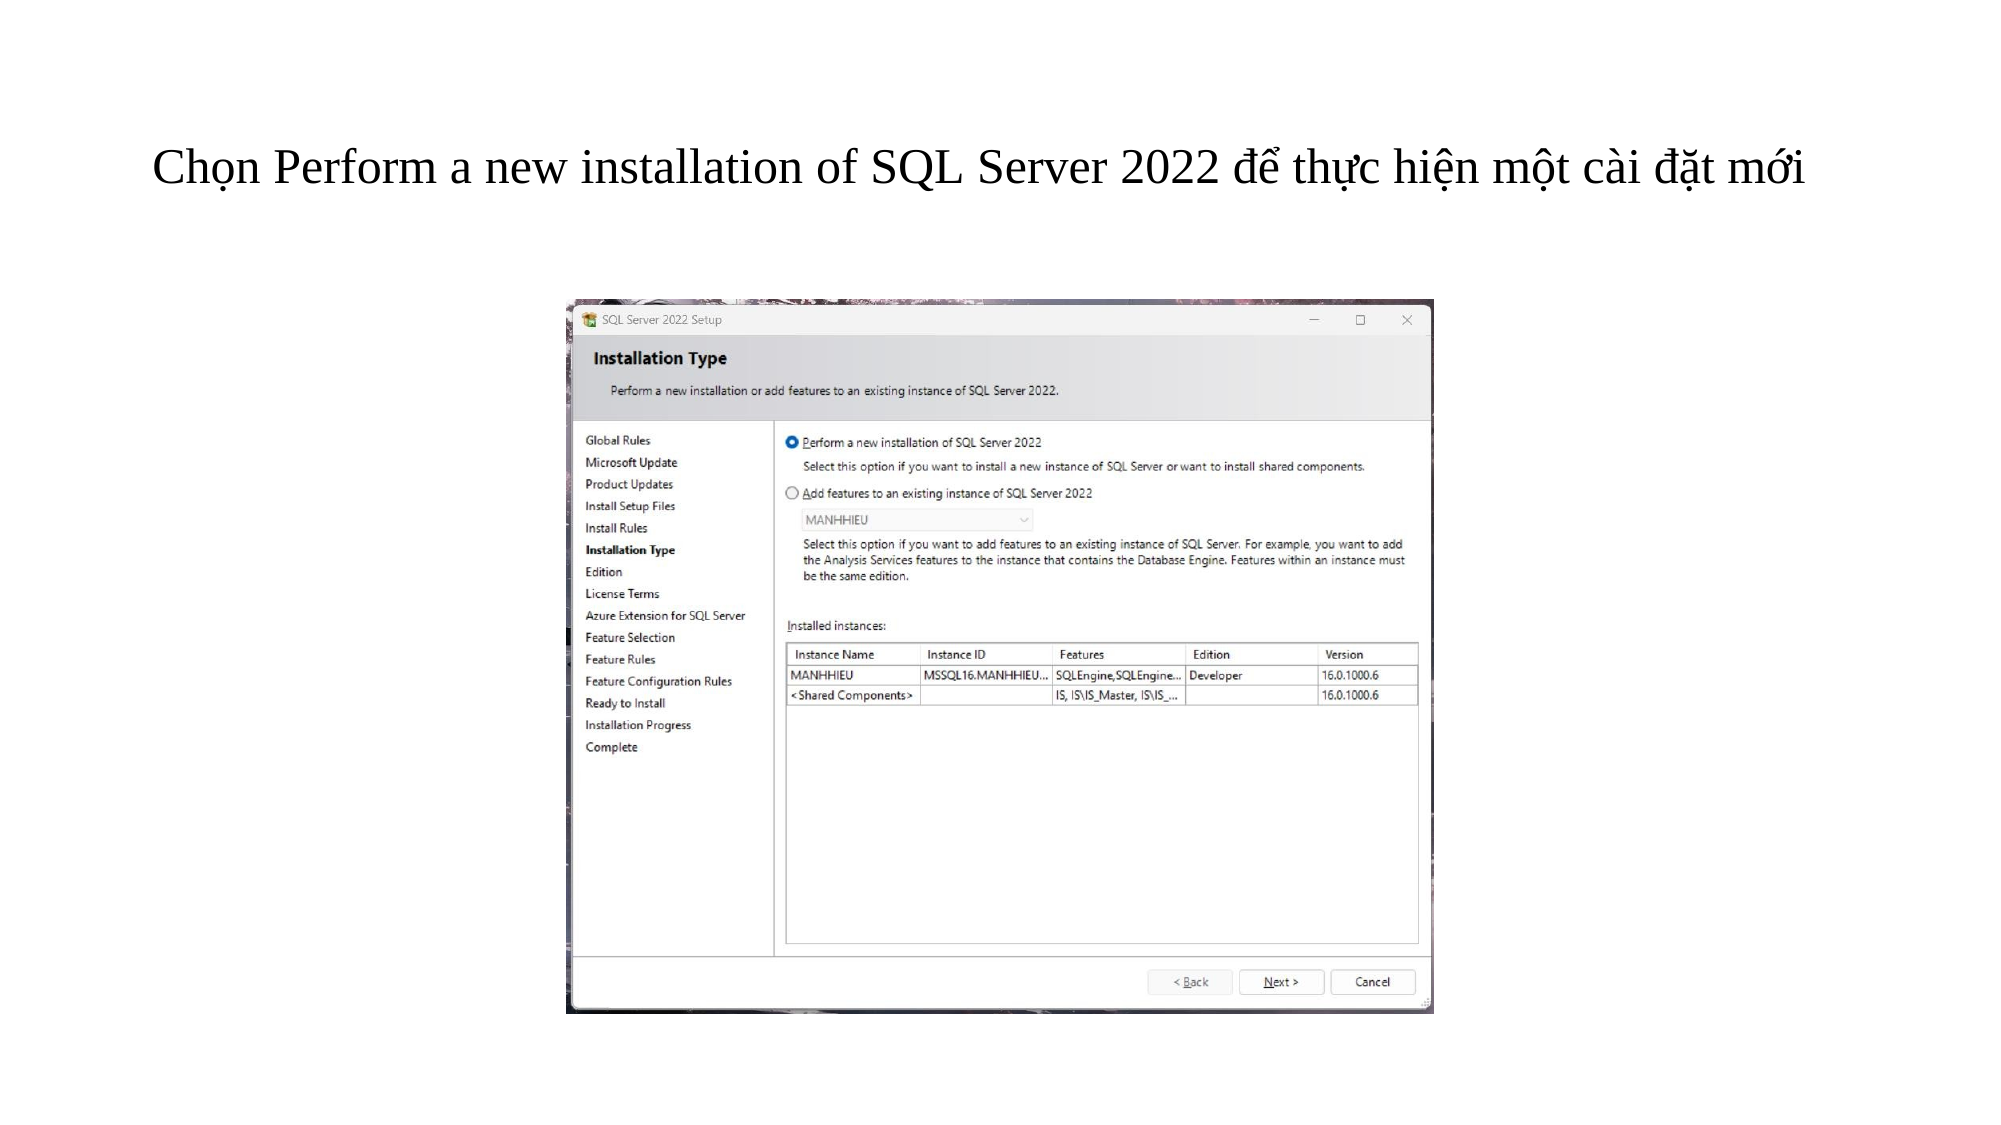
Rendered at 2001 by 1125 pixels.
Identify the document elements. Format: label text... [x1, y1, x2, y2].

picture [566, 299, 1434, 1014]
title Chọn Perform a new installation of SQL Server 2022 để thực hiện một cài đặt mới [150, 69, 1850, 322]
